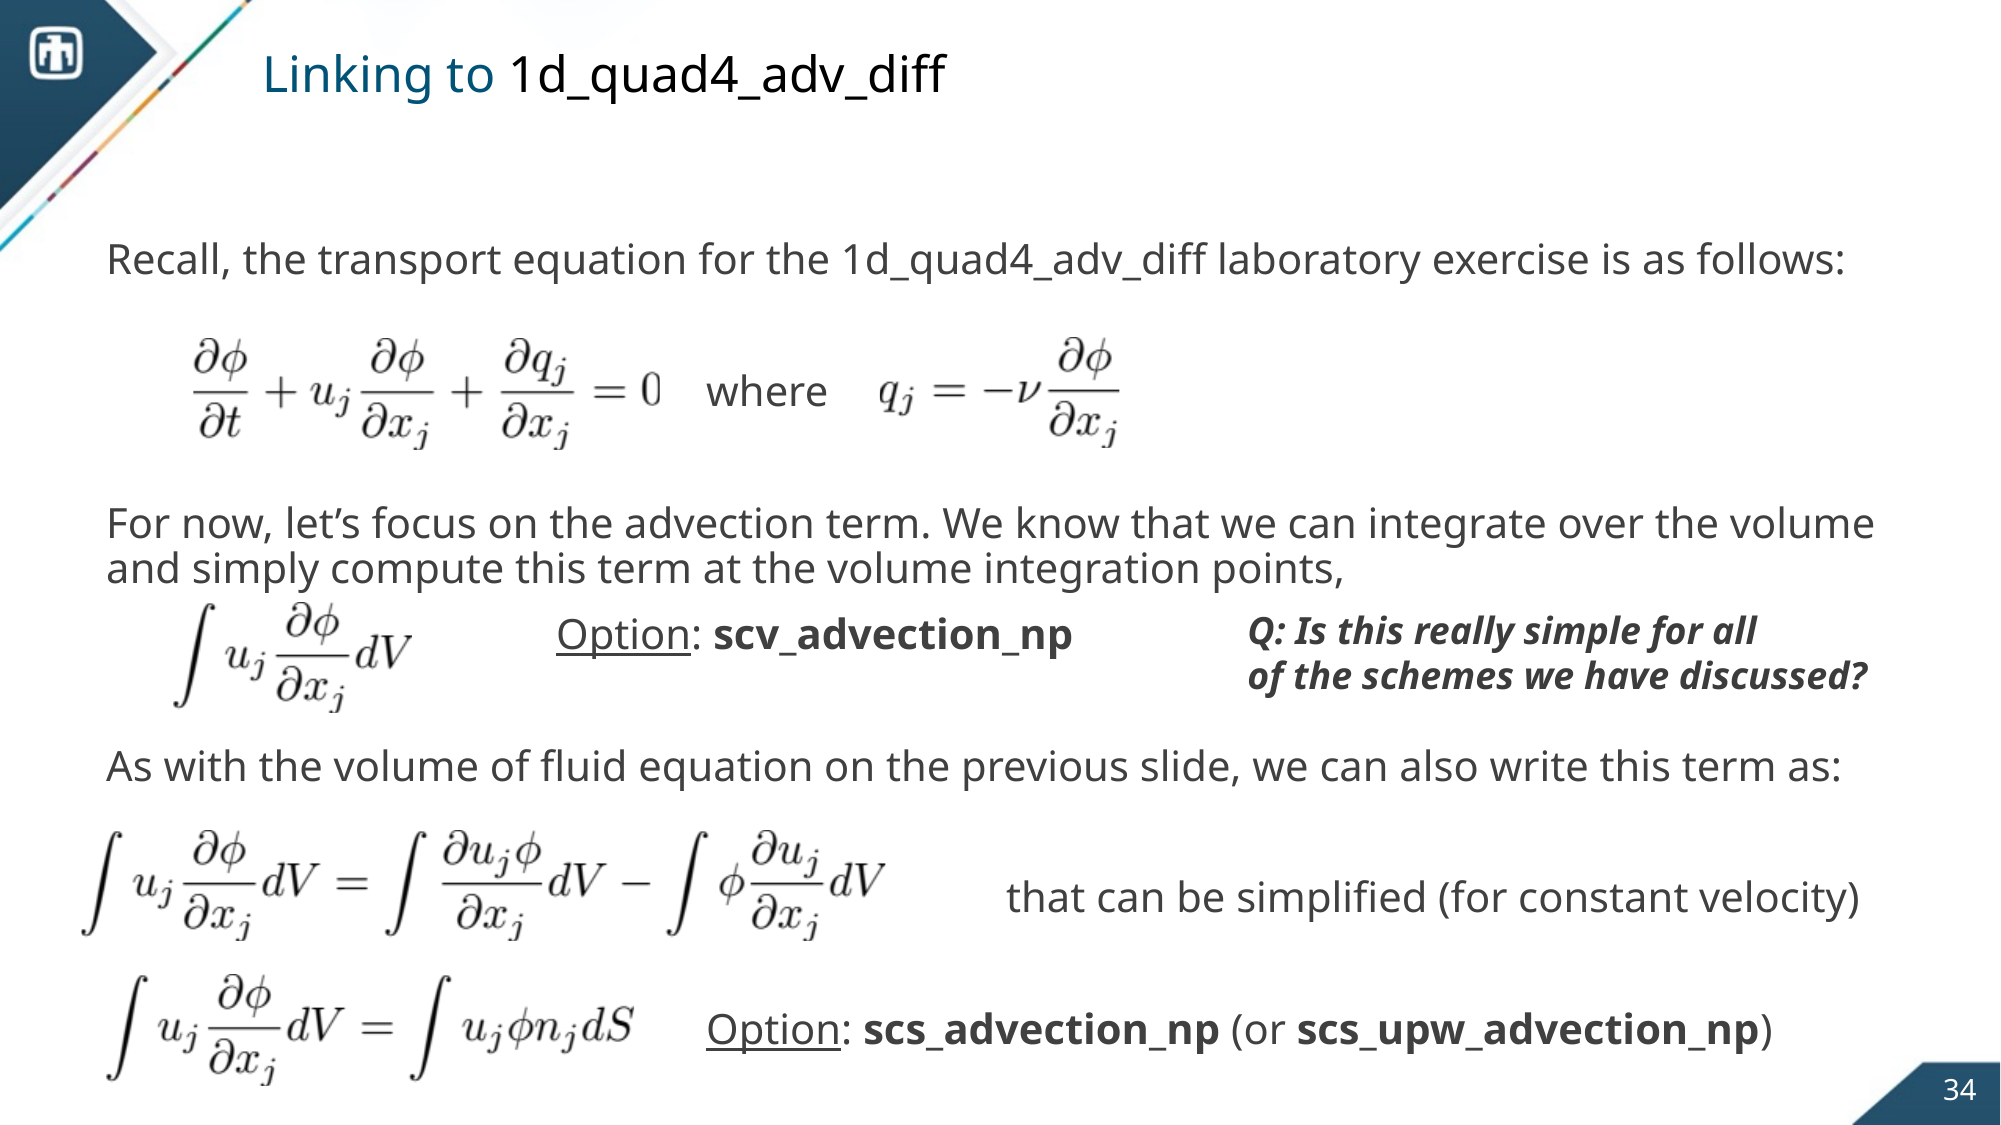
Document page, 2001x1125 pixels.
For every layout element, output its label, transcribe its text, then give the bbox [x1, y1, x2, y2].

title Linking to 1d_quad4_adv_diff [262, 42, 1919, 170]
list Recall, the transport equation for the 1d_quad4_adv_diff laboratory exercise is as follows: where For now, let’s focus on the advection term. We know that we can integrate over the volume and simply compute this term at the volume integration points, Option: scv_advection_np As with the volume of fluid equation on the previous slide, we can also write this term as: that can be simplified (for constant velocity) Option: scs_advection_np (or scs_upw_advection_np) [106, 231, 1919, 1122]
picture [0, 0, 2001, 1125]
slide_number 34 [1919, 1061, 2000, 1122]
